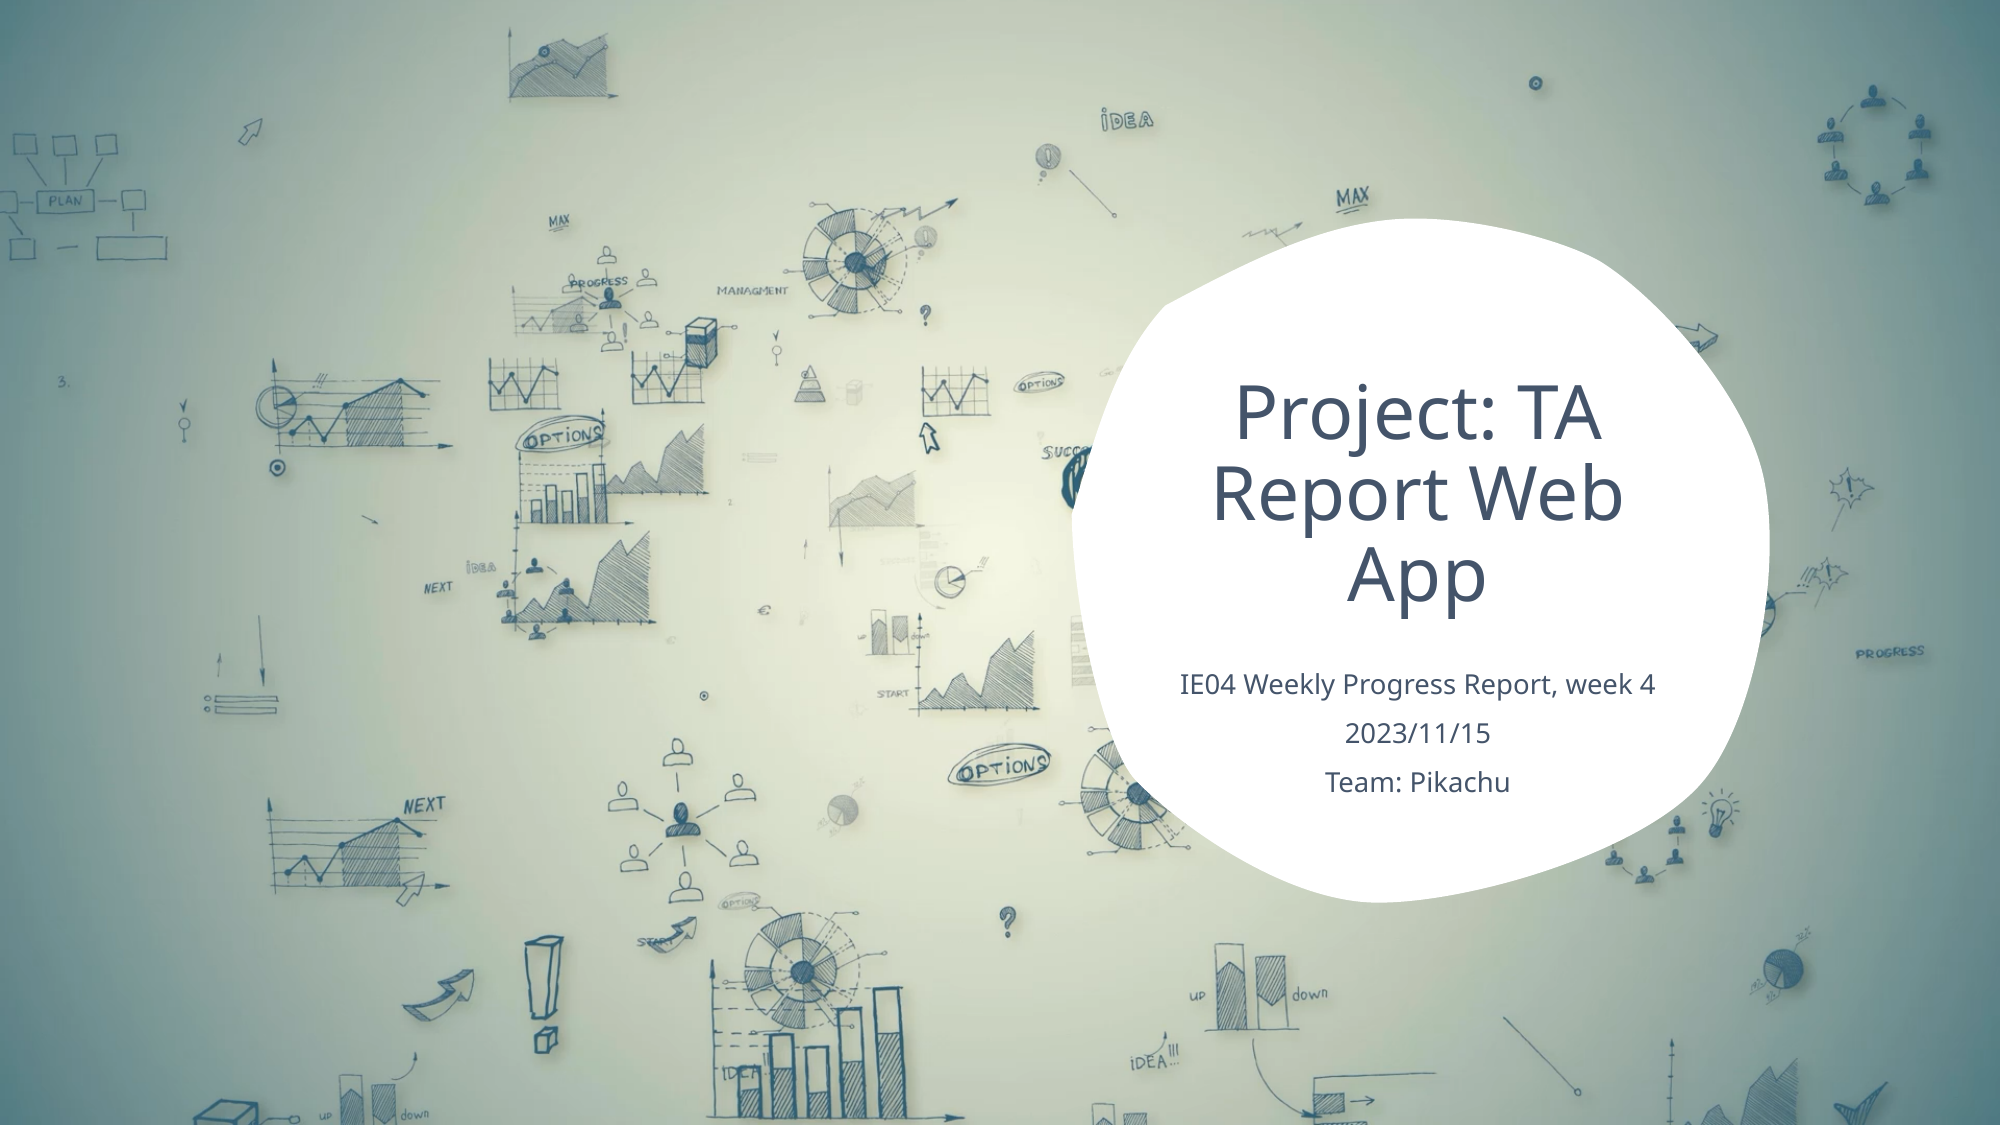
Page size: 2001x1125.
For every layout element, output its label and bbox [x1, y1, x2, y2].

text_box [0, 0, 2000, 1125]
